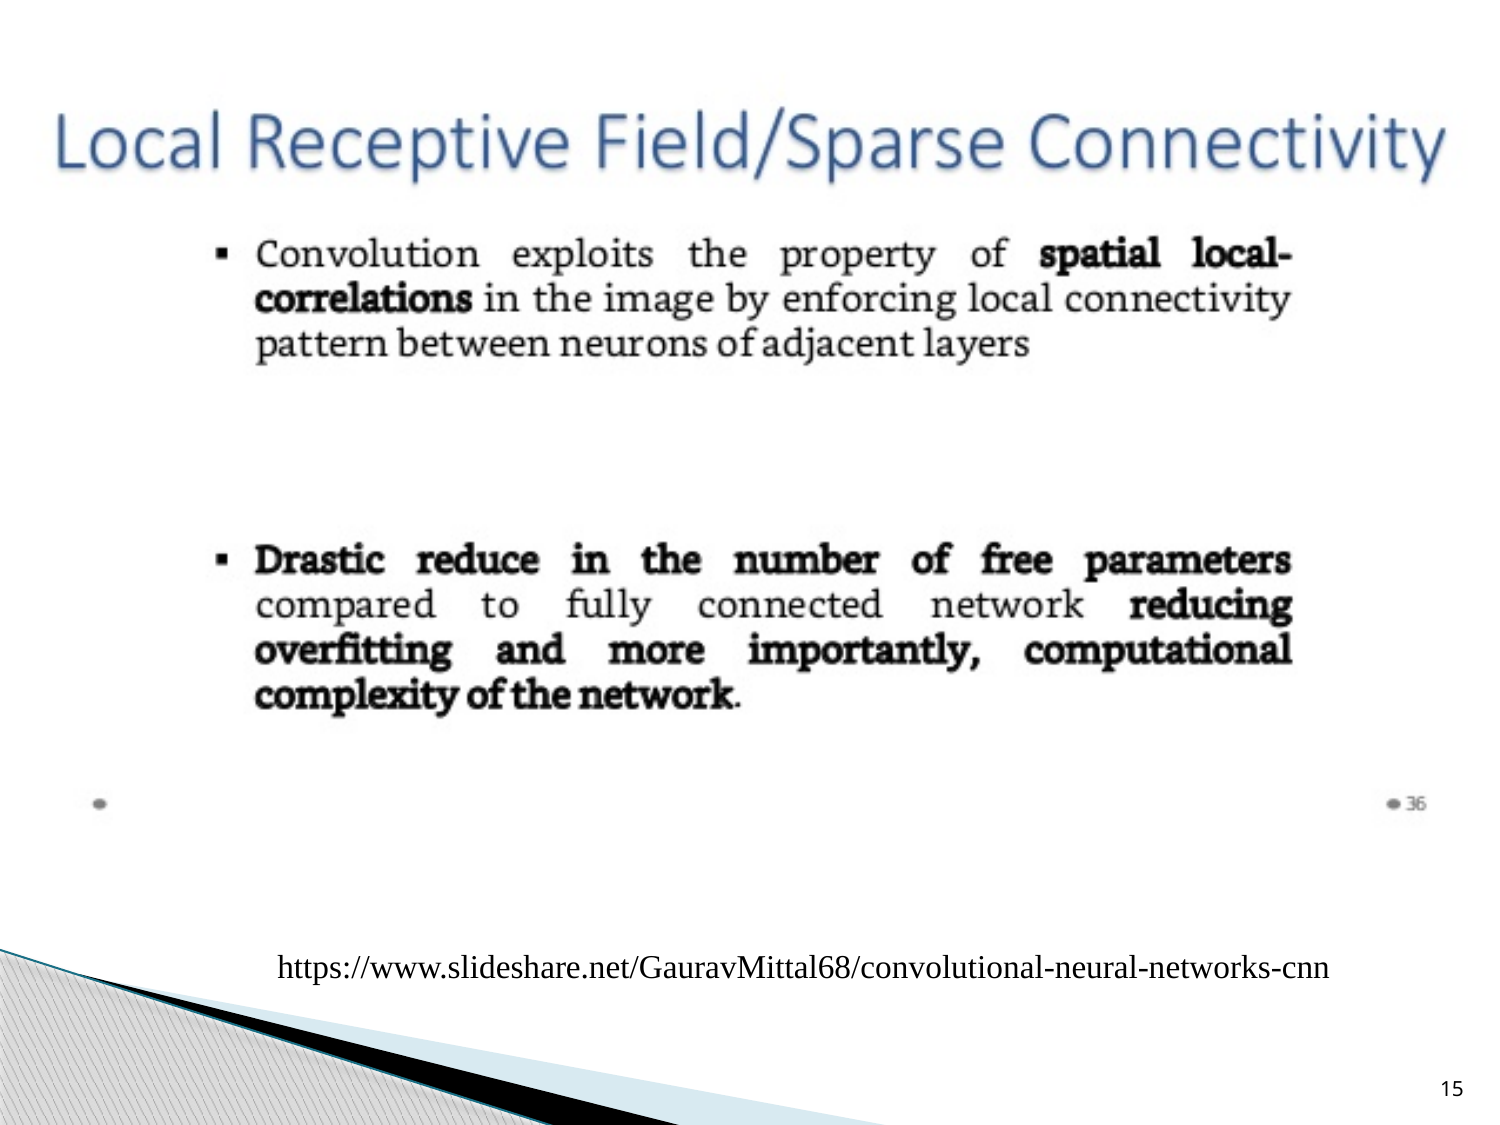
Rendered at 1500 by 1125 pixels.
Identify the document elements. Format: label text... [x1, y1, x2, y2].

text_box https://www.slideshare.net/GauravMittal68/convolutional-neural-networks-cnn [262, 937, 1463, 993]
slide_number 15 [1418, 1051, 1479, 1112]
picture [0, 0, 1500, 845]
